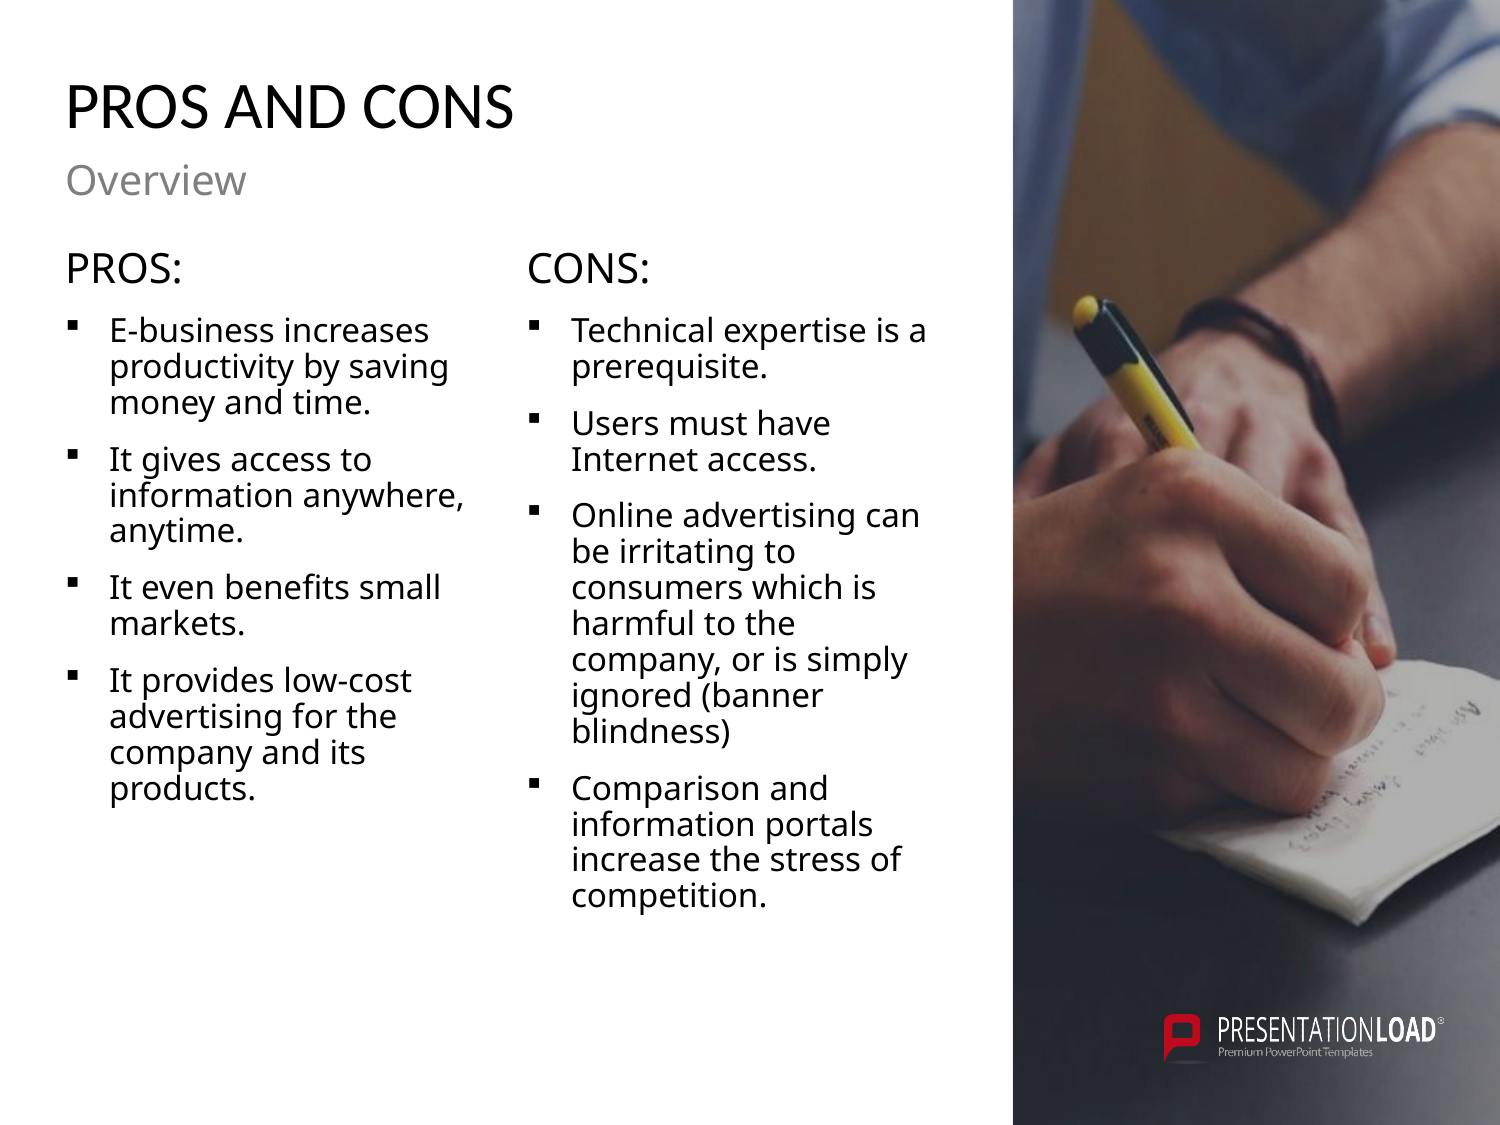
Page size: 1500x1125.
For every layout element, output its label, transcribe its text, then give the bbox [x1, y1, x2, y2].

list CONS: Technical expertise is a prerequisite. Users must have Internet access. Online advertising can be irritating to consumers which is harmful to the company, or is simply ignored (banner blindness) Comparison and information portals increase the stress of competition. [526, 248, 948, 954]
picture [1013, 0, 1500, 1125]
list PROS: E-business increases productivity by saving money and time. It gives access to information anywhere, anytime. It even benefits small markets. It provides low-cost advertising for the company and its products. [64, 248, 486, 954]
list Overview [64, 159, 961, 248]
title PROS AND CONS [64, 70, 961, 159]
